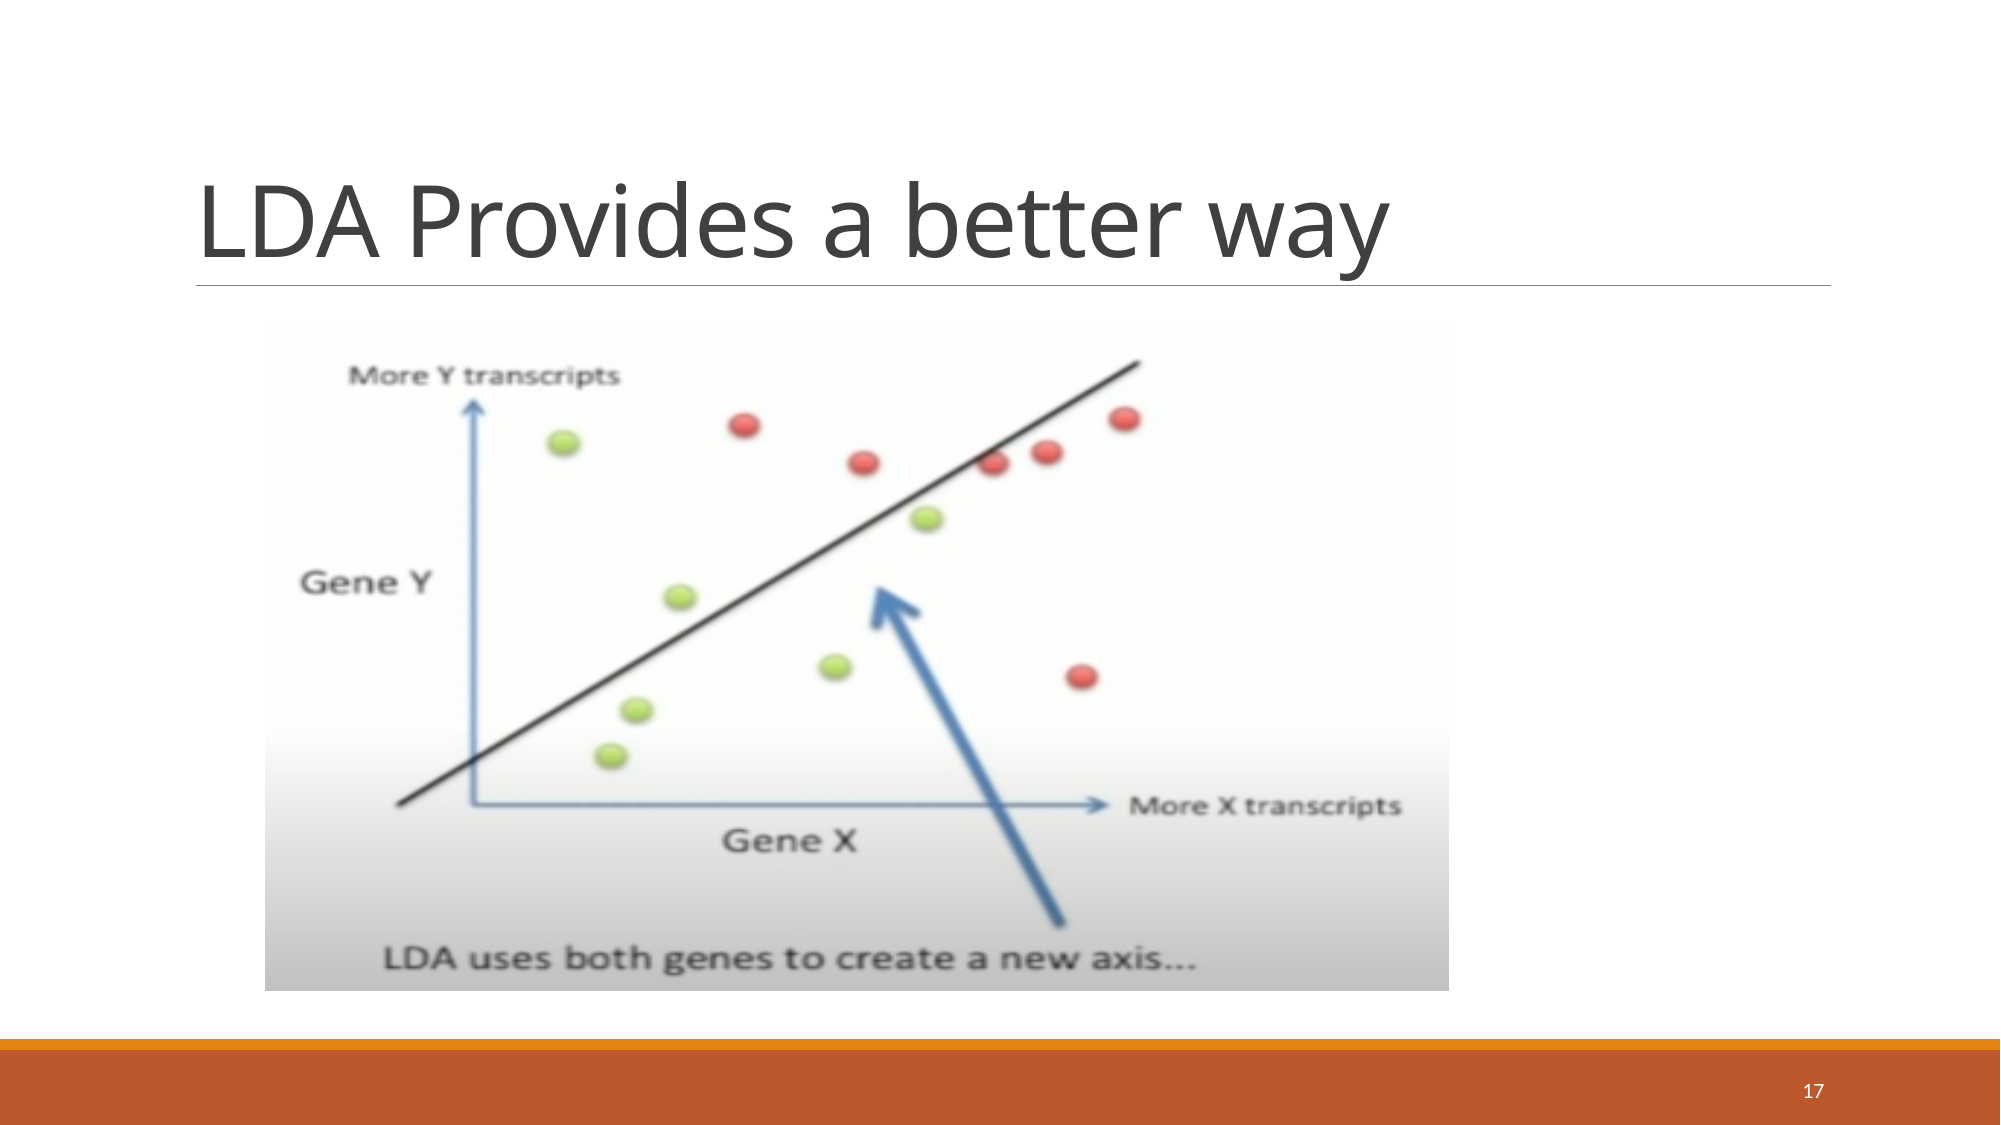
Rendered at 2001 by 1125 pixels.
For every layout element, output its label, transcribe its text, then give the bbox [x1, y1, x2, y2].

picture [264, 326, 1449, 991]
slide_number 17 [1624, 1059, 1840, 1120]
title LDA Provides a better way [180, 47, 1830, 285]
